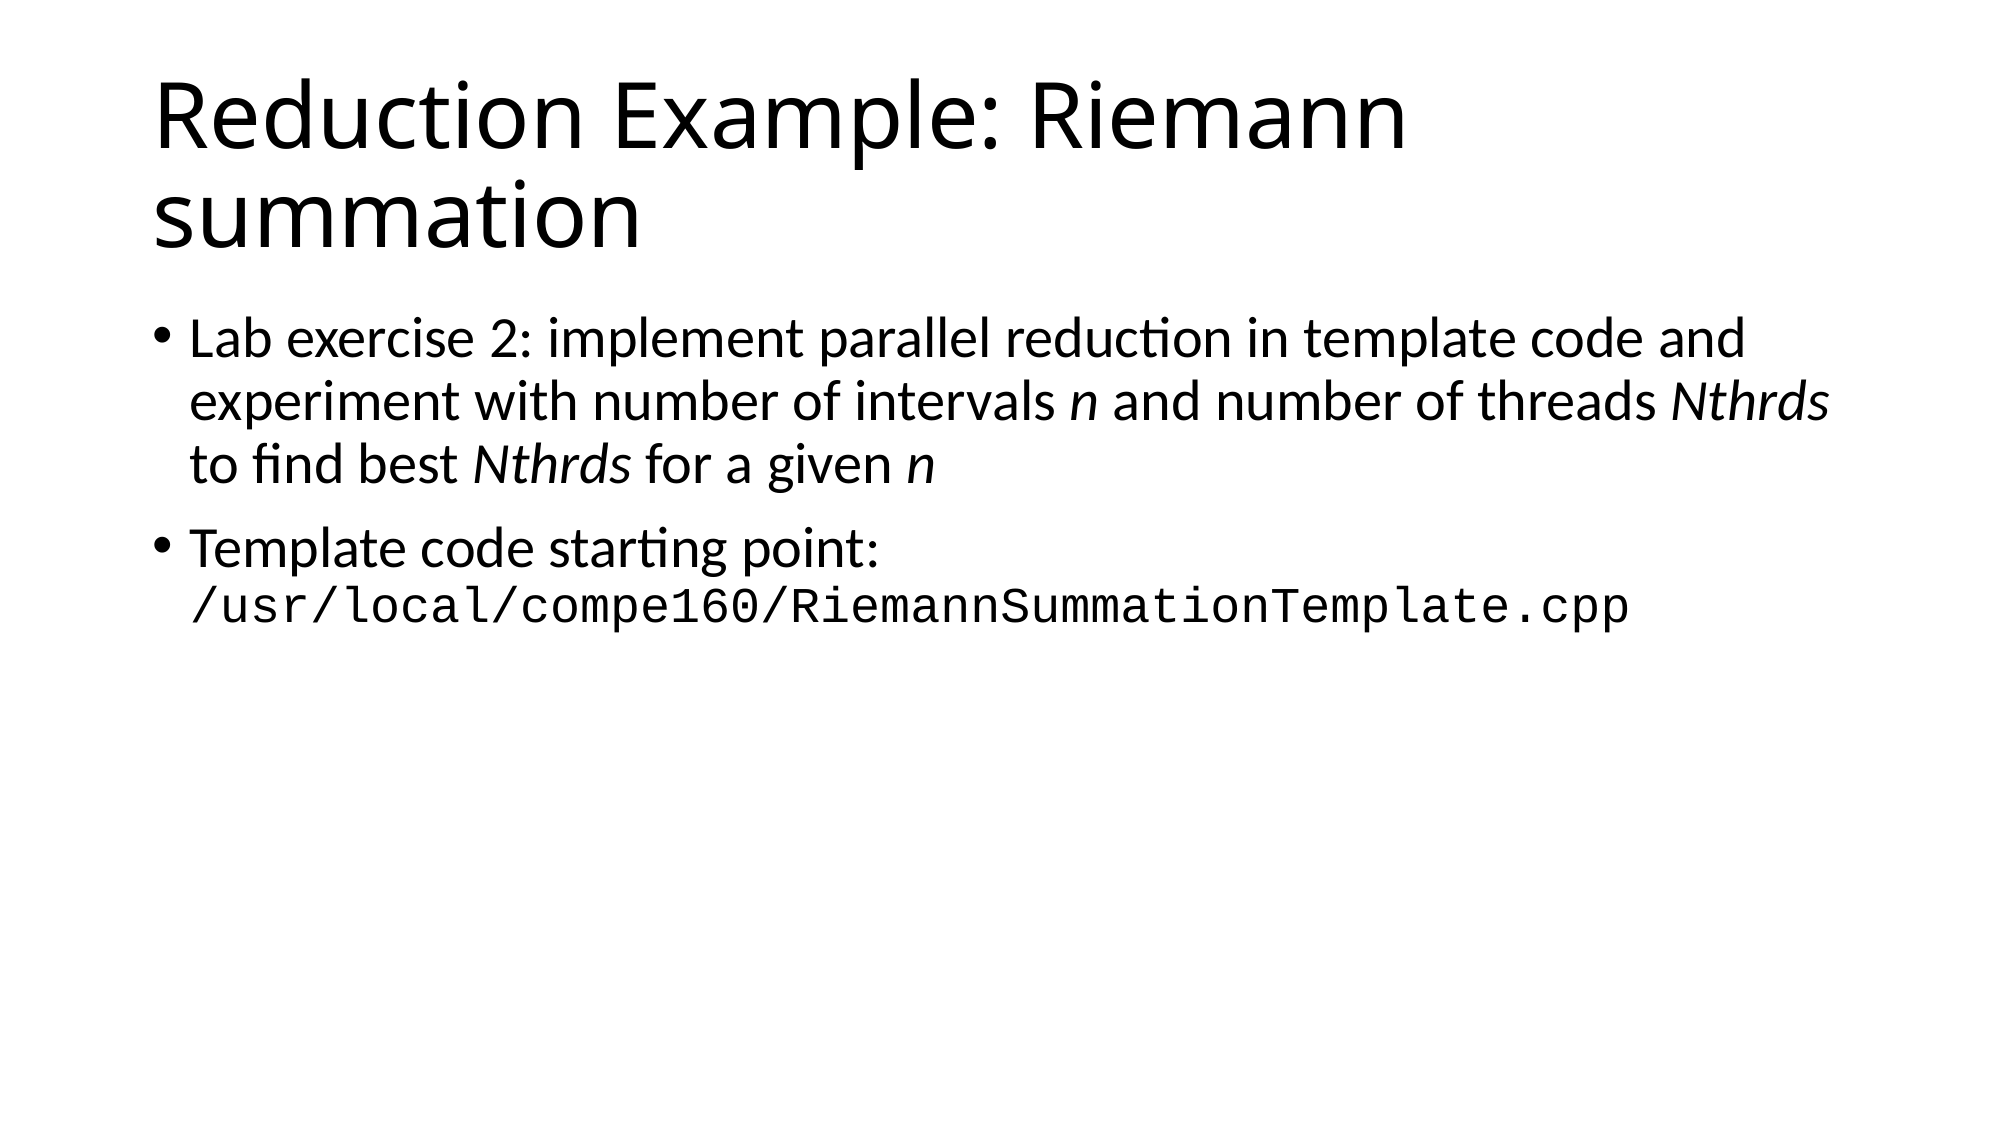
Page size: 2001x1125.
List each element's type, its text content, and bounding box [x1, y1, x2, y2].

title Reduction Example: Riemann summation [137, 59, 1863, 278]
list Lab exercise 2: implement parallel reduction in template code and experiment with number of intervals n and number of threads Nthrds to find best Nthrds for a given n Template code starting point: /usr/local/compe160/RiemannSummationTemplate.cpp [137, 299, 1863, 1014]
